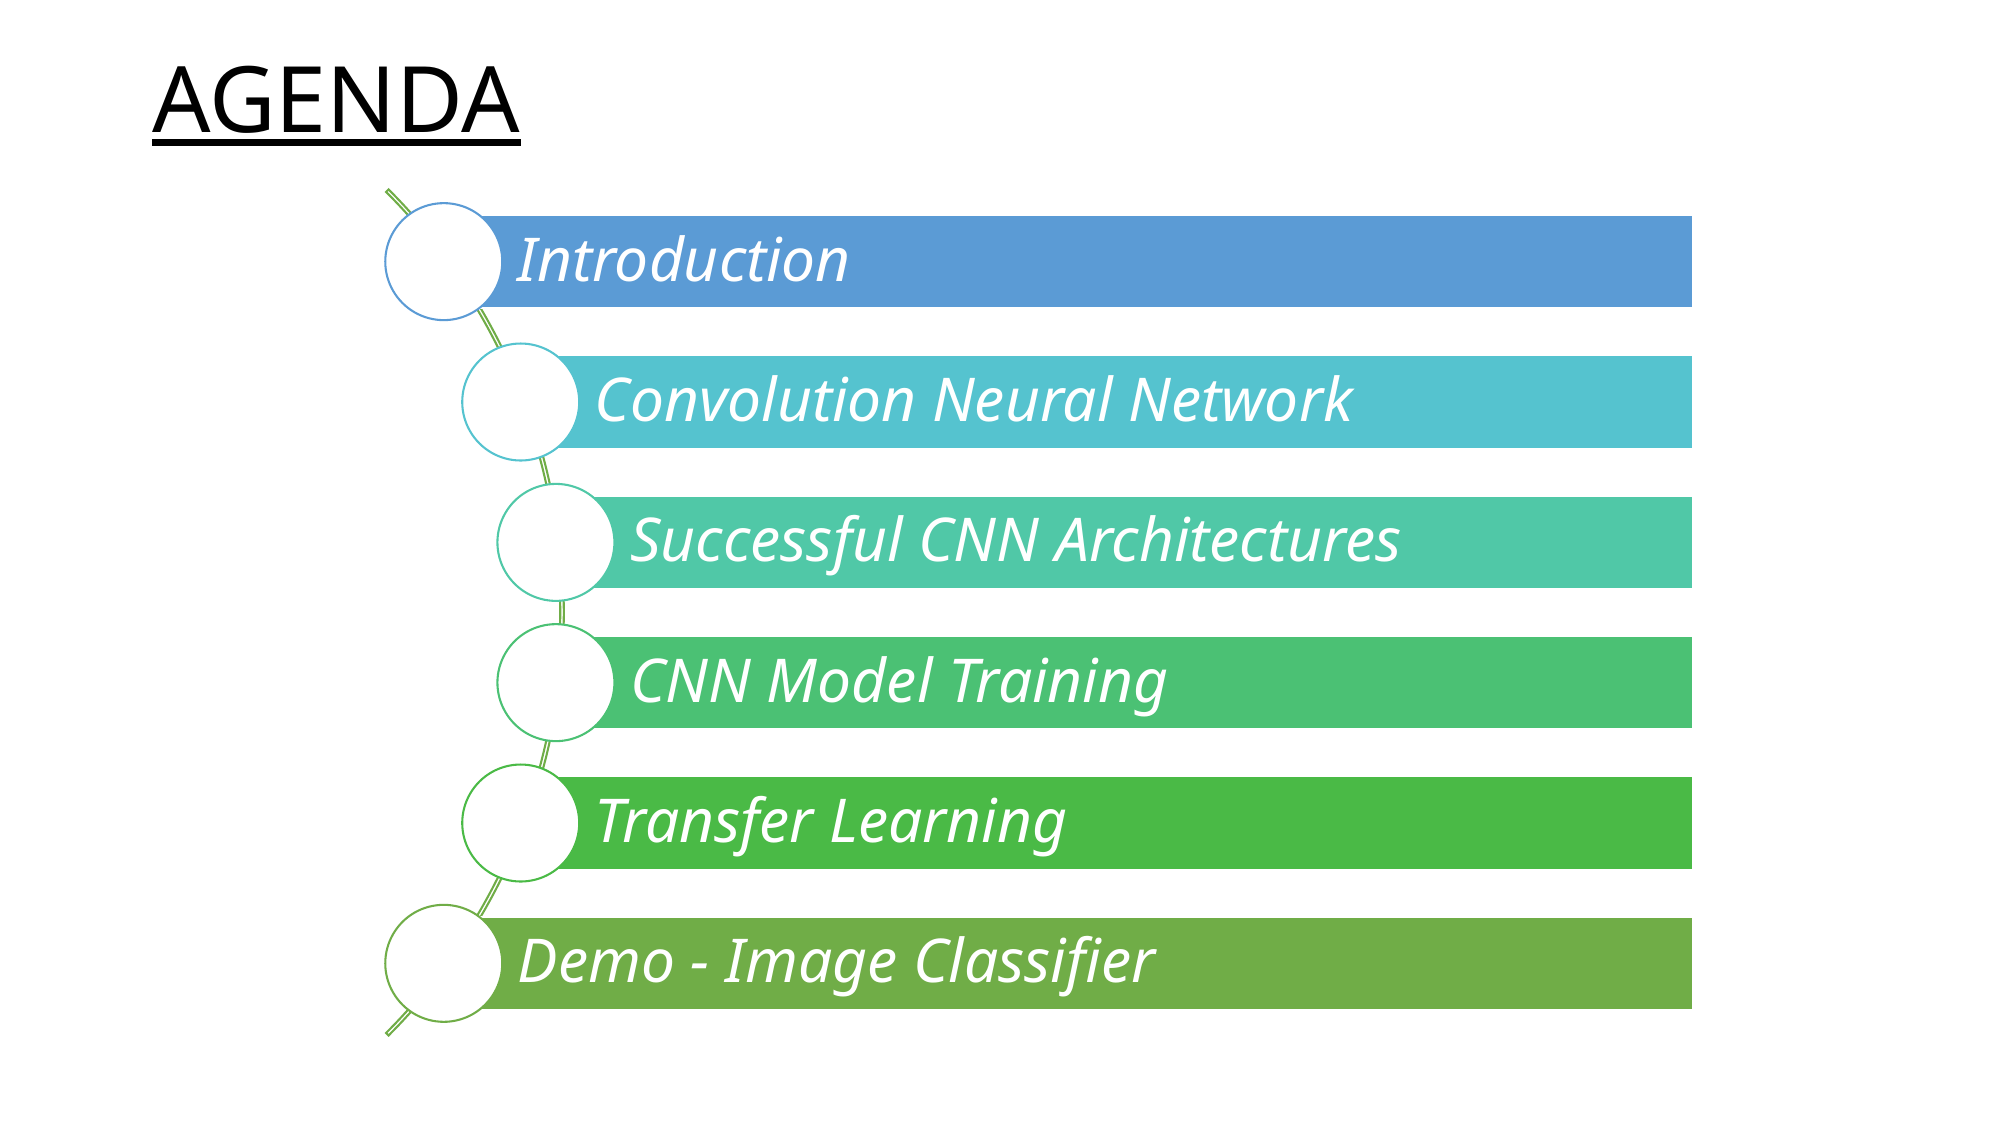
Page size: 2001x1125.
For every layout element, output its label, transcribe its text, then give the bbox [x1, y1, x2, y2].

title AGENDA [137, 29, 1863, 176]
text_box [372, 167, 1706, 1057]
